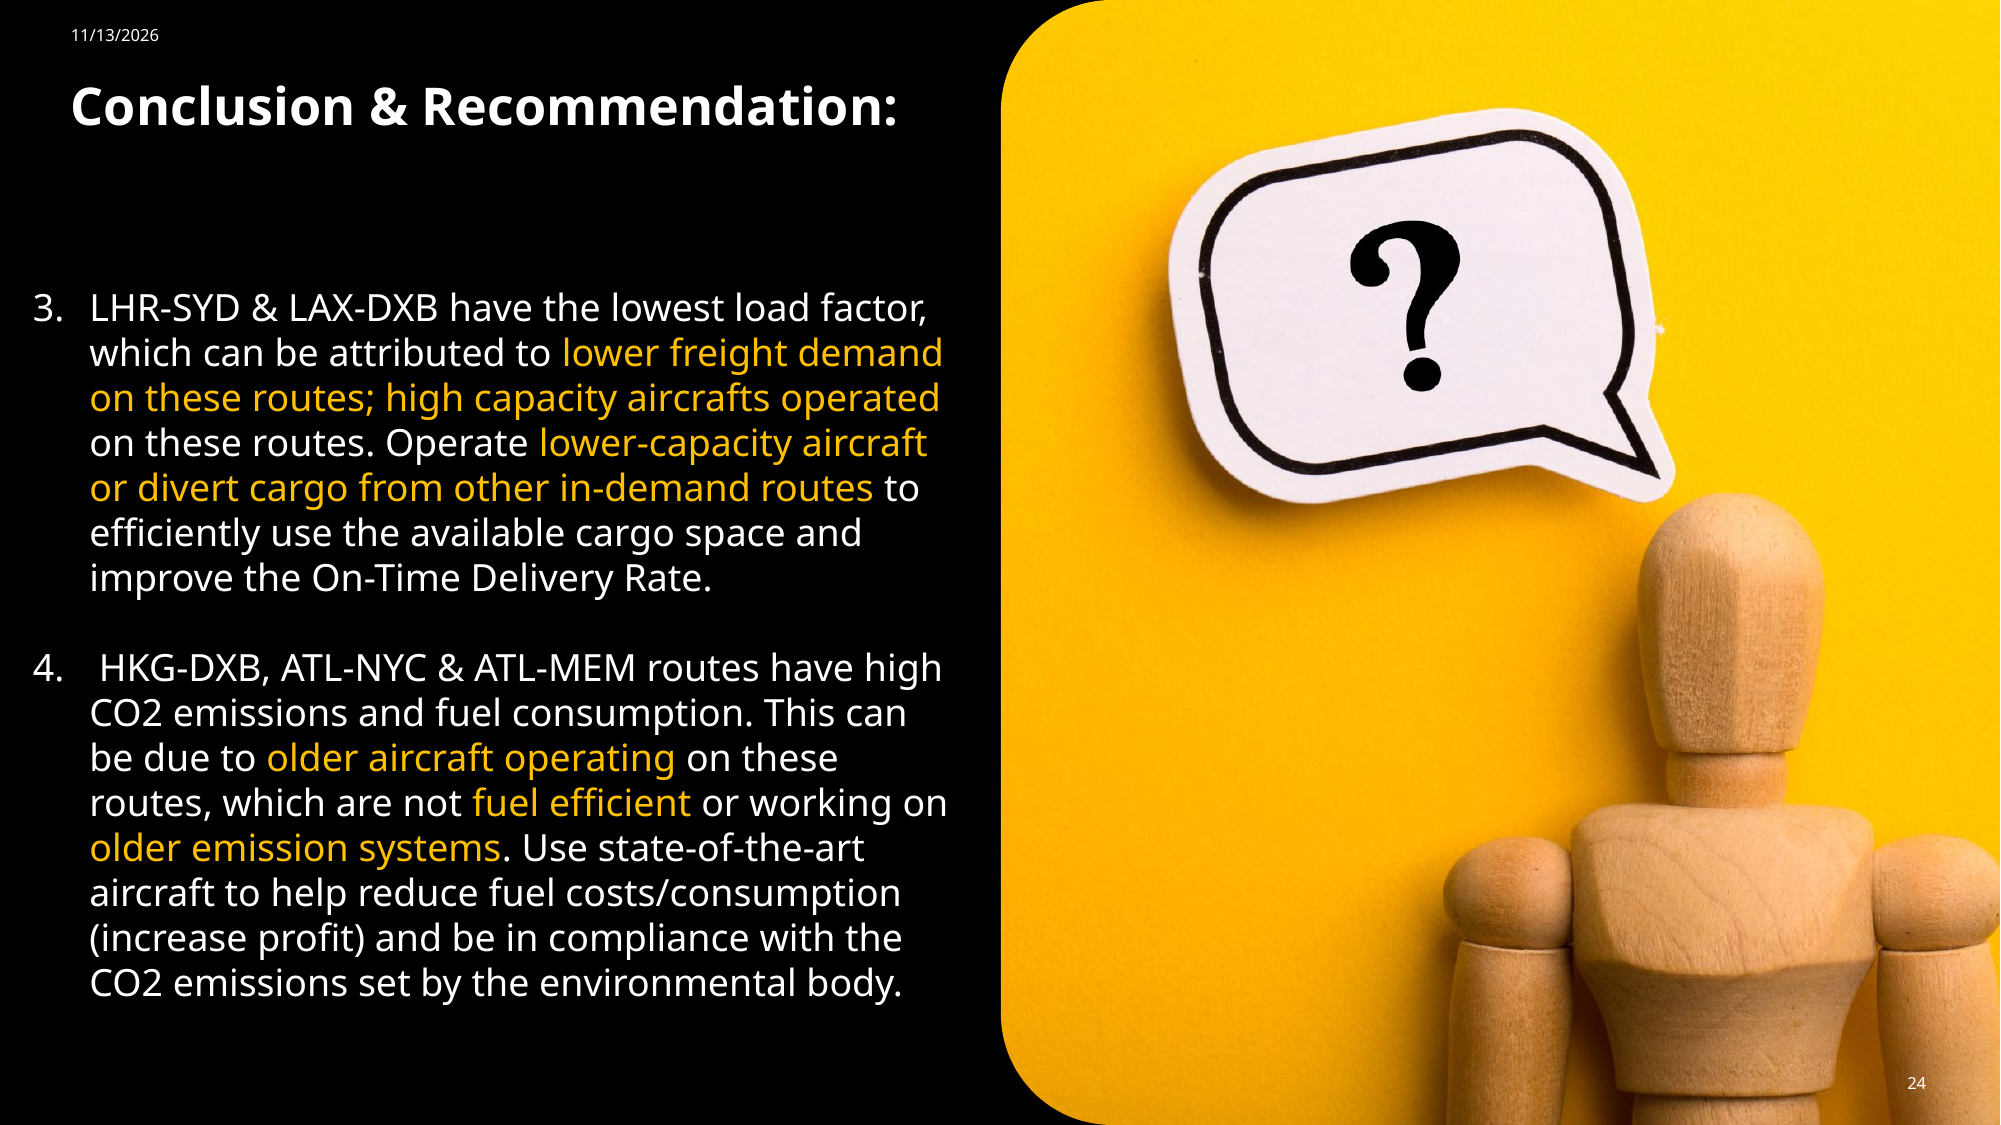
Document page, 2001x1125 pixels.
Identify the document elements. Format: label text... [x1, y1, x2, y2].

title Conclusion & Recommendation: [55, 72, 937, 266]
text_box LHR-SYD & LAX-DXB have the lowest load factor, which can be attributed to lower freight demand on these routes; high capacity aircrafts operated on these routes. Operate lower-capacity aircraft or divert cargo from other in-demand routes to efficiently use the available cargo space and improve the On-Time Delivery Rate. HKG-DXB, ATL-NYC & ATL-MEM routes have high CO2 emissions and fuel consumption. This can be due to older aircraft operating on these routes, which are not fuel efficient or working on older emission systems. Use state-of-the-art aircraft to help reduce fuel costs/consumption (increase profit) and be in compliance with the CO2 emissions set by the environmental body. [18, 276, 965, 1125]
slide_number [55, 10, 506, 63]
picture [1000, 0, 2000, 1125]
text_box [0, 0, 1000, 1125]
